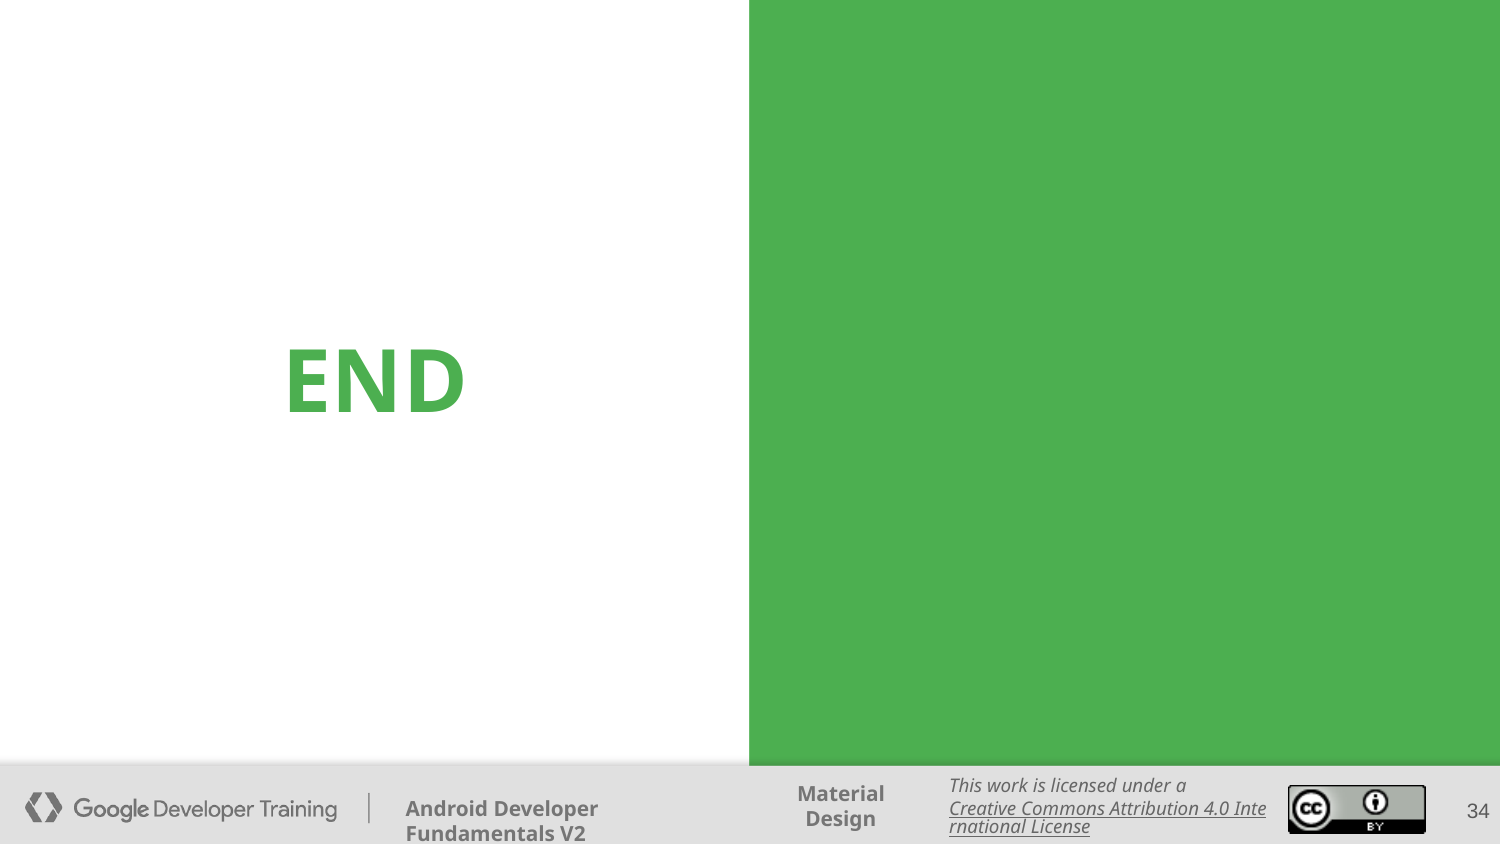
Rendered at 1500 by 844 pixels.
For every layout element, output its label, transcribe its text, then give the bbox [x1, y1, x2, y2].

title END [43, 202, 708, 446]
slide_number ‹#› [1414, 777, 1500, 842]
picture [0, 0, 1500, 844]
